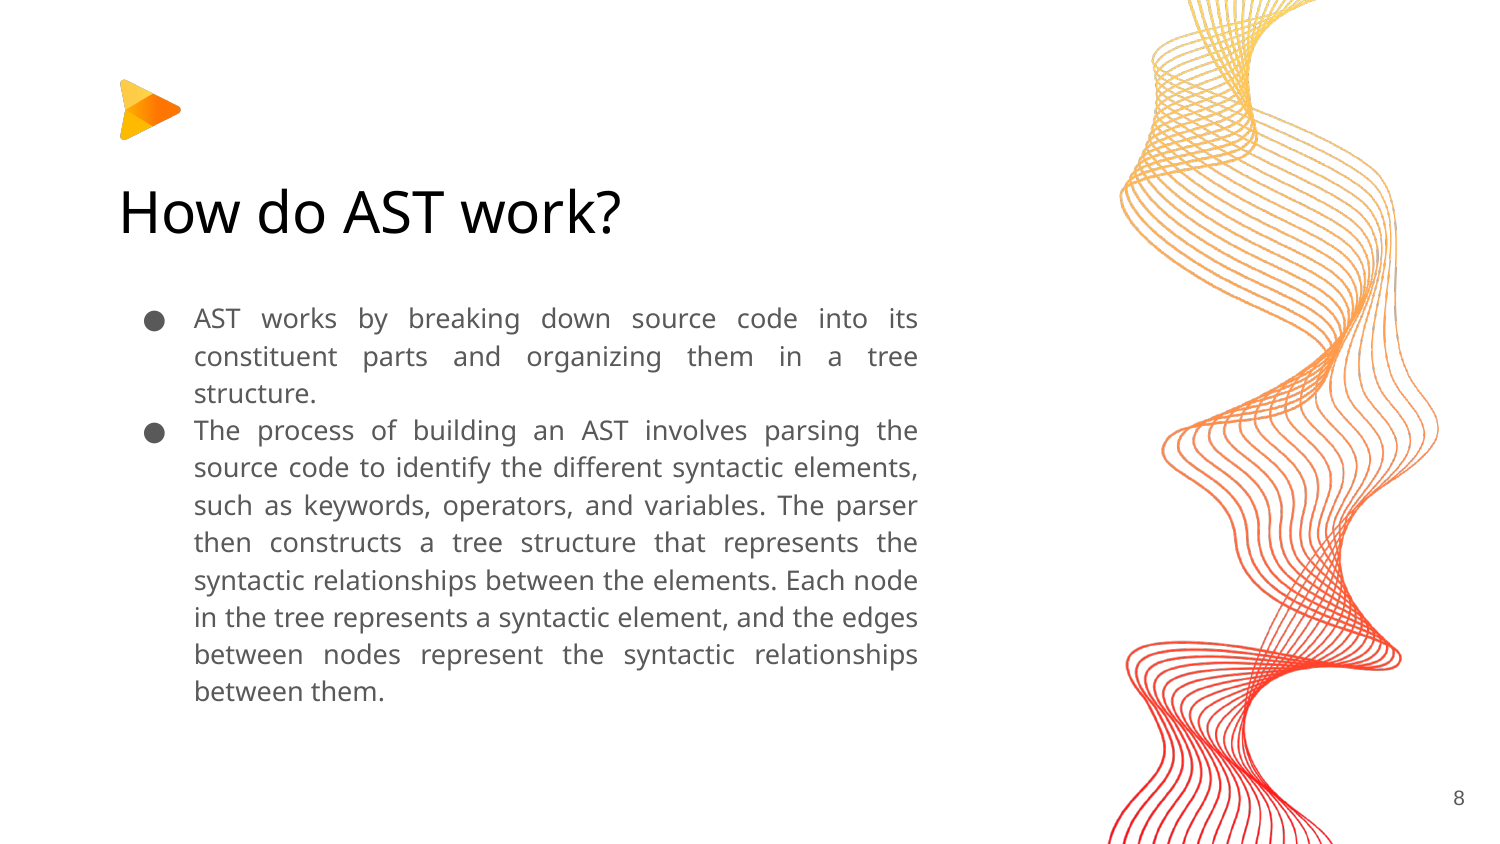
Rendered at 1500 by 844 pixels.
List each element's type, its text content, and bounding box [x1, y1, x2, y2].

list AST works by breaking down source code into its constituent parts and organizing them in a tree structure. The process of building an AST involves parsing the source code to identify the different syntactic elements, such as keywords, operators, and variables. The parser then constructs a tree structure that represents the syntactic relationships between the elements. Each node in the tree represents a syntactic element, and the edges between nodes represent the syntactic relationships between them. [103, 281, 934, 787]
slide_number ‹#› [1389, 764, 1480, 830]
picture [119, 78, 181, 140]
picture [1056, 0, 1483, 844]
title How do AST work? [103, 151, 1364, 271]
